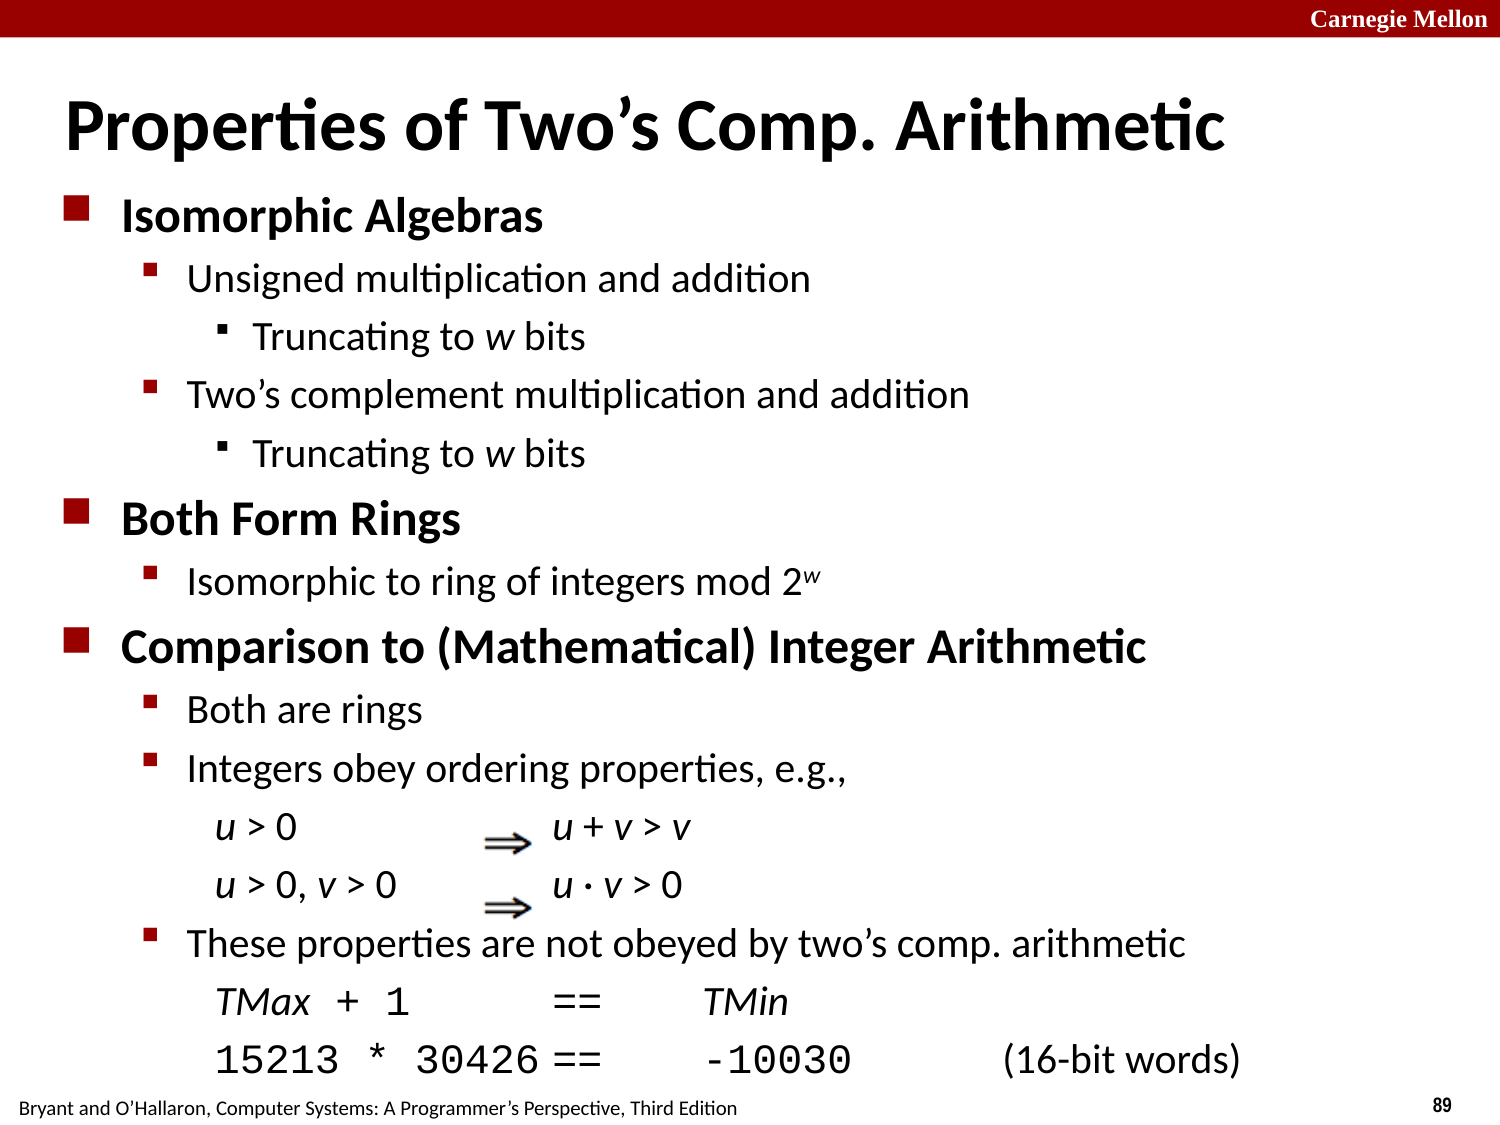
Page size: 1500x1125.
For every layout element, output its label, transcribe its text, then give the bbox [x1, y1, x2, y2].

picture [474, 824, 540, 861]
list Isomorphic Algebras Unsigned multiplication and addition Truncating to w bits Two’s complement multiplication and addition Truncating to w bits Both Form Rings Isomorphic to ring of integers mod 2w Comparison to (Mathematical) Integer Arithmetic Both are rings Integers obey ordering properties, e.g., u > 0 u + v > v u > 0, v > 0 u · v > 0 These properties are not obeyed by two’s comp. arithmetic TMax + 1 == TMin 15213 * 30426 == -10030 (16-bit words) [49, 174, 1476, 1033]
picture [474, 889, 540, 926]
title Properties of Two’s Comp. Arithmetic [49, 74, 1487, 167]
